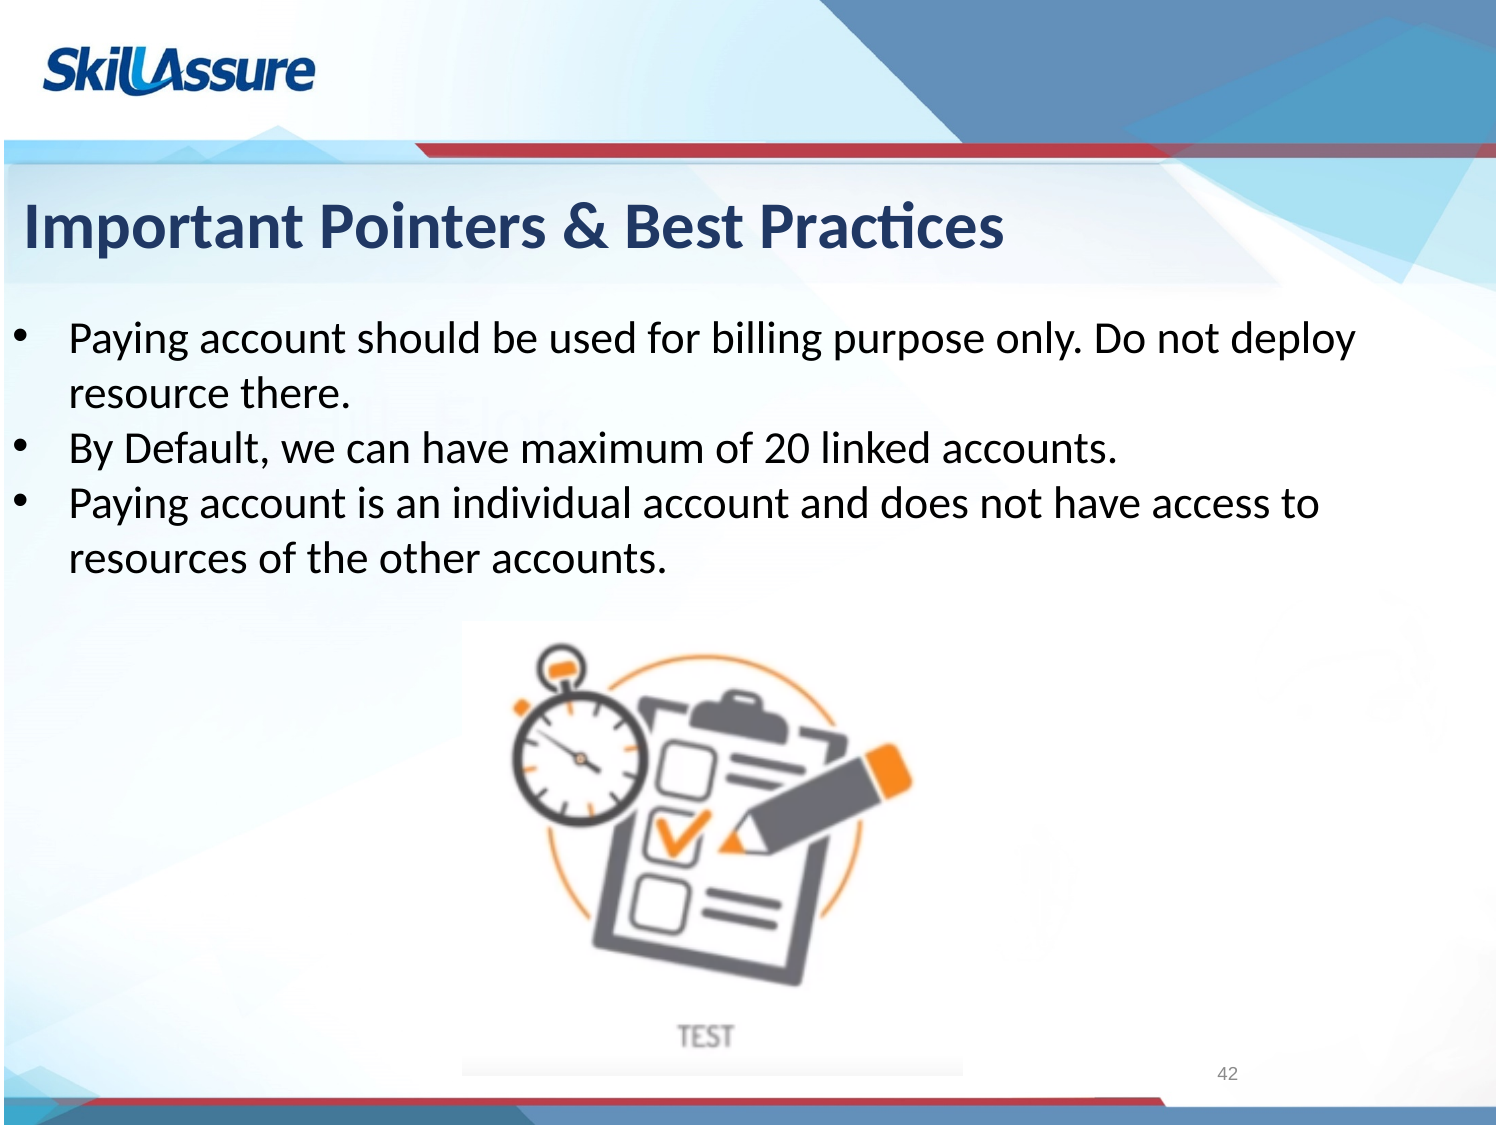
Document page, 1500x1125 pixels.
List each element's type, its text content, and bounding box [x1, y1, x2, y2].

slide_number 42 [1059, 1042, 1397, 1103]
text_box Important Pointers & Best Practices [8, 174, 1022, 270]
picture [4, 0, 1496, 299]
picture [4, 590, 1496, 1125]
text_box Paying account should be used for billing purpose only. Do not deploy resource there. By Default, we can have maximum of 20 linked accounts. Paying account is an individual account and does not have access to resources of the other accounts. [0, 299, 1500, 590]
